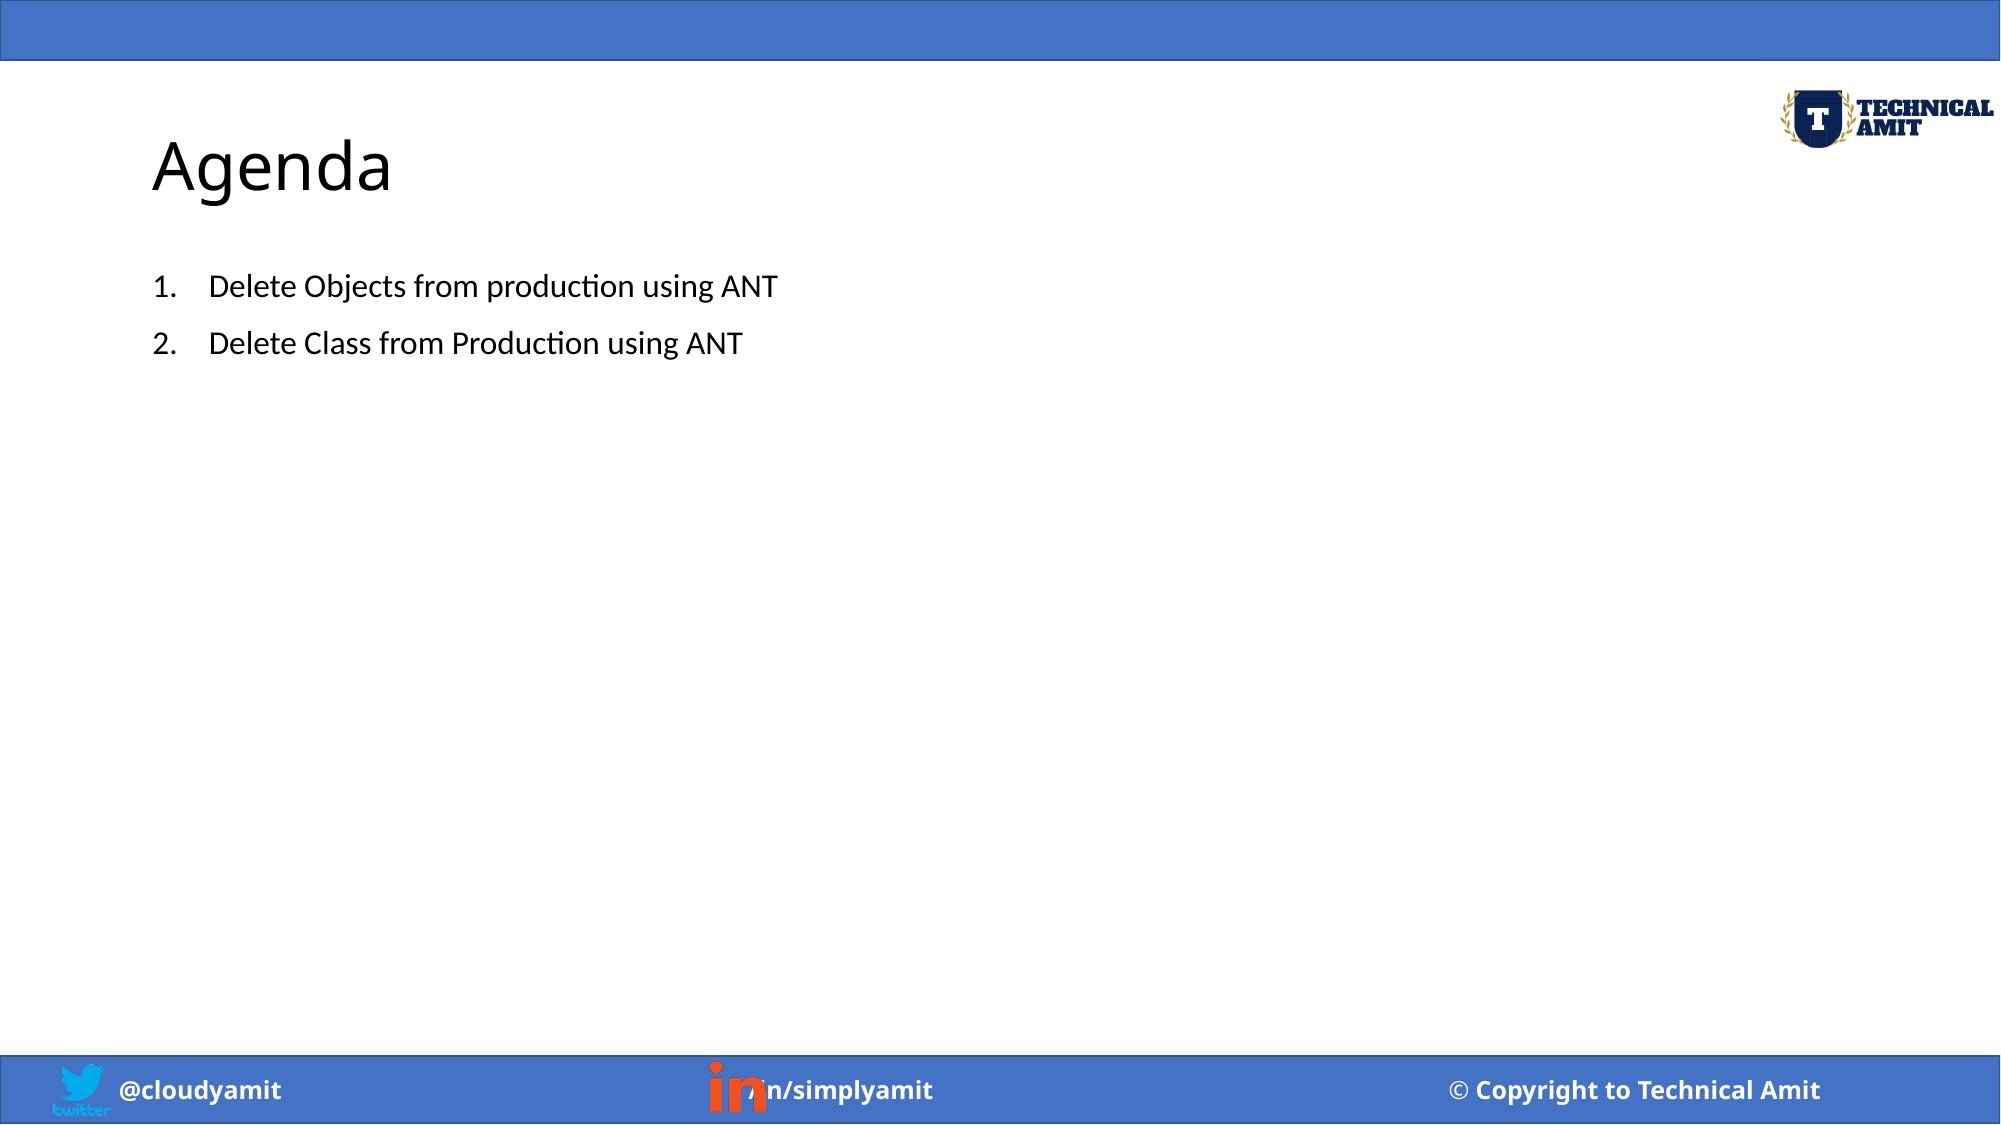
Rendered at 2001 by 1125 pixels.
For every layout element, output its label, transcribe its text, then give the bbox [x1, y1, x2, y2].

picture [47, 1061, 117, 1118]
list Delete Objects from production using ANT Delete Class from Production using ANT [137, 261, 1863, 976]
picture [709, 1061, 766, 1112]
title Agenda [137, 59, 1863, 261]
picture [1863, 61, 1997, 234]
